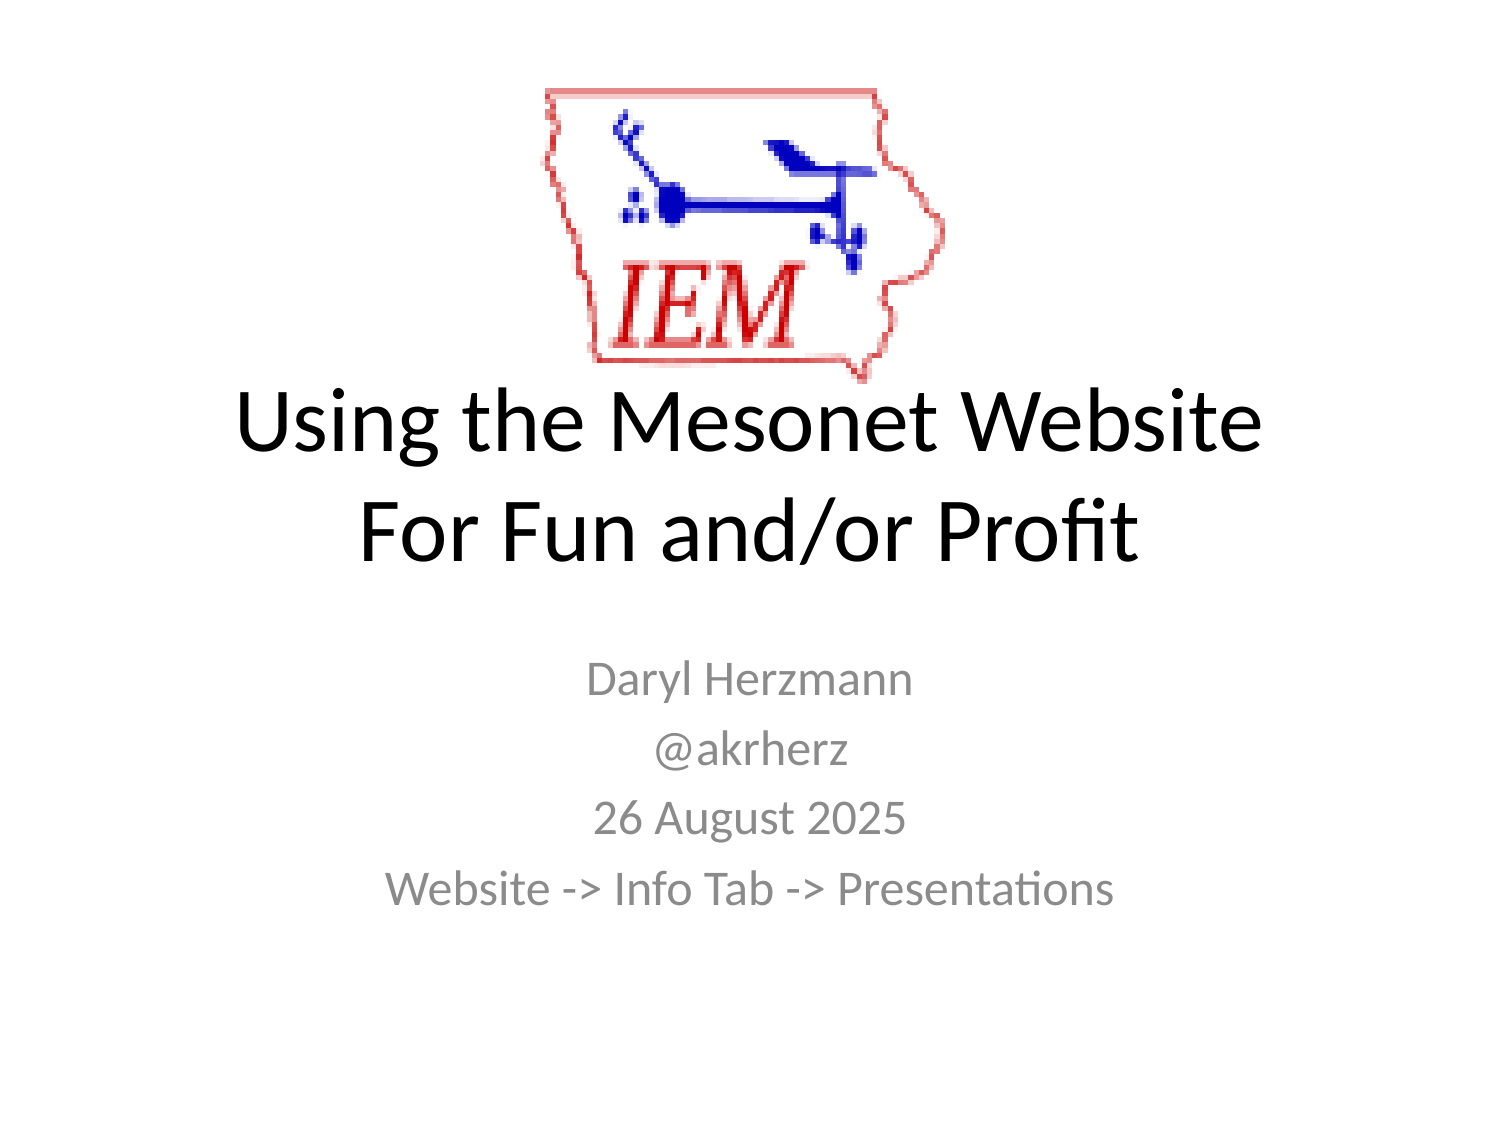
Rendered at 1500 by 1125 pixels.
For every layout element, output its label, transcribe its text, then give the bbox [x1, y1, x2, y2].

title Using the Mesonet Website For Fun and/or Profit [112, 349, 1388, 591]
subtitle Daryl Herzmann @akrherz 26 August 2025 Website -> Info Tab -> Presentations [225, 637, 1275, 925]
picture [524, 63, 966, 401]
